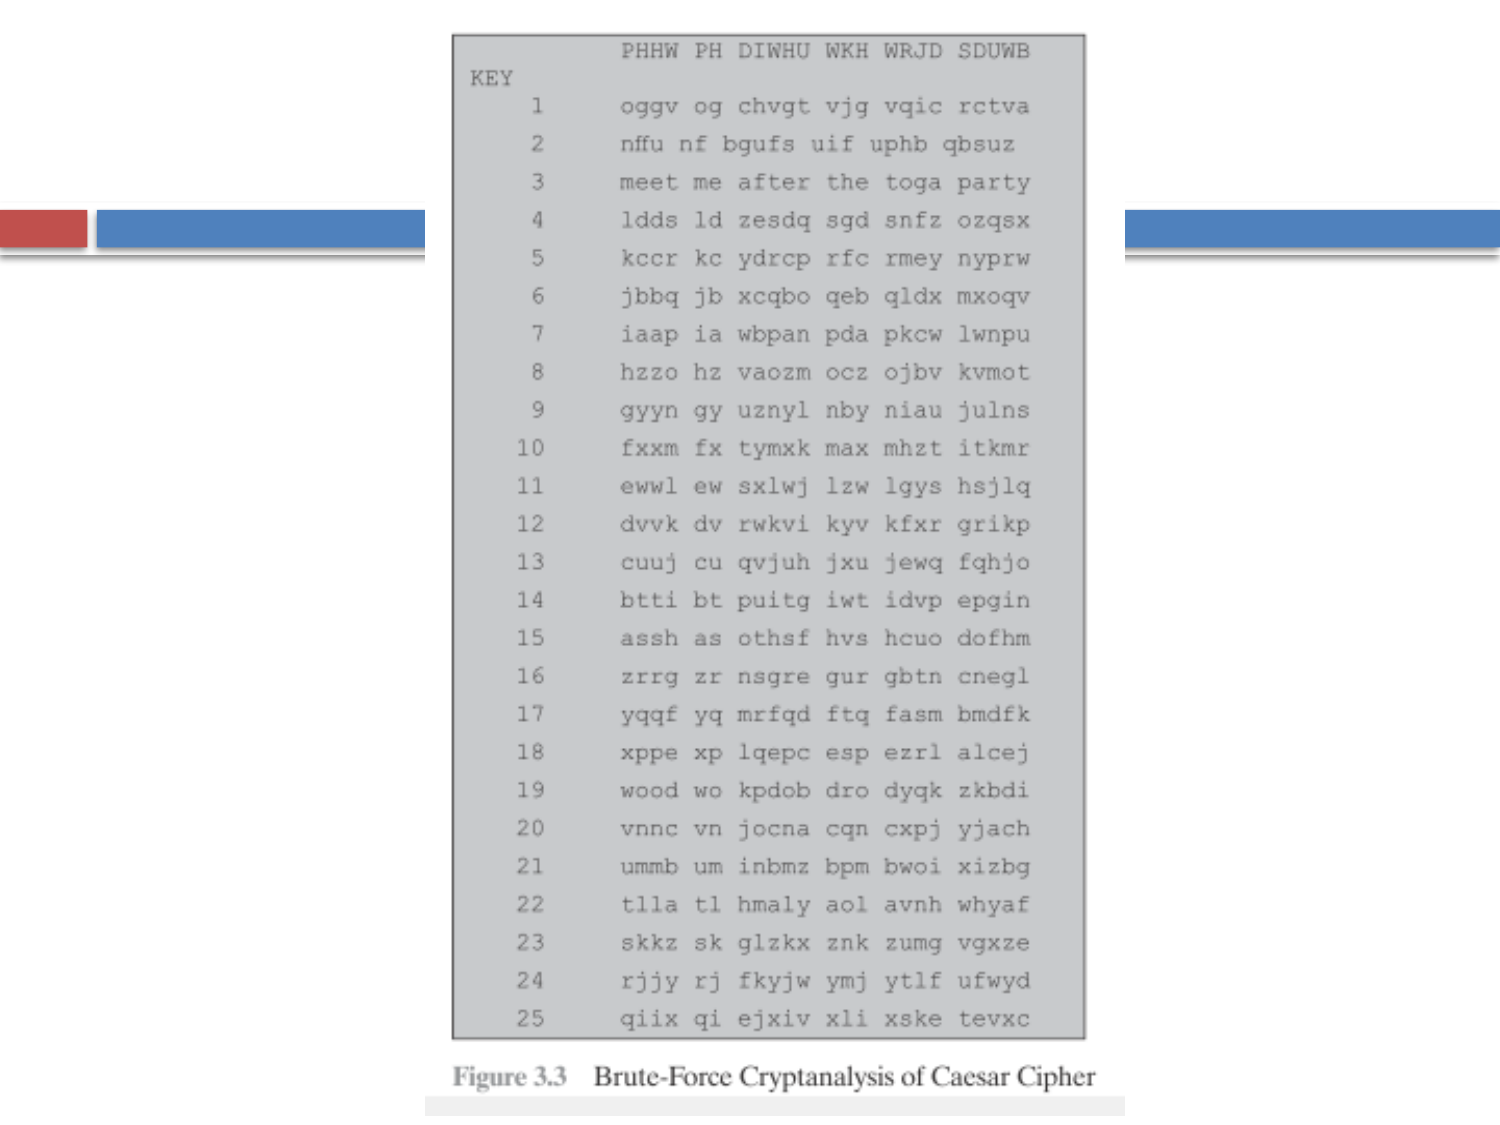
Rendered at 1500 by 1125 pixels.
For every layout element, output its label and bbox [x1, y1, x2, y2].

picture [424, 23, 1126, 1116]
